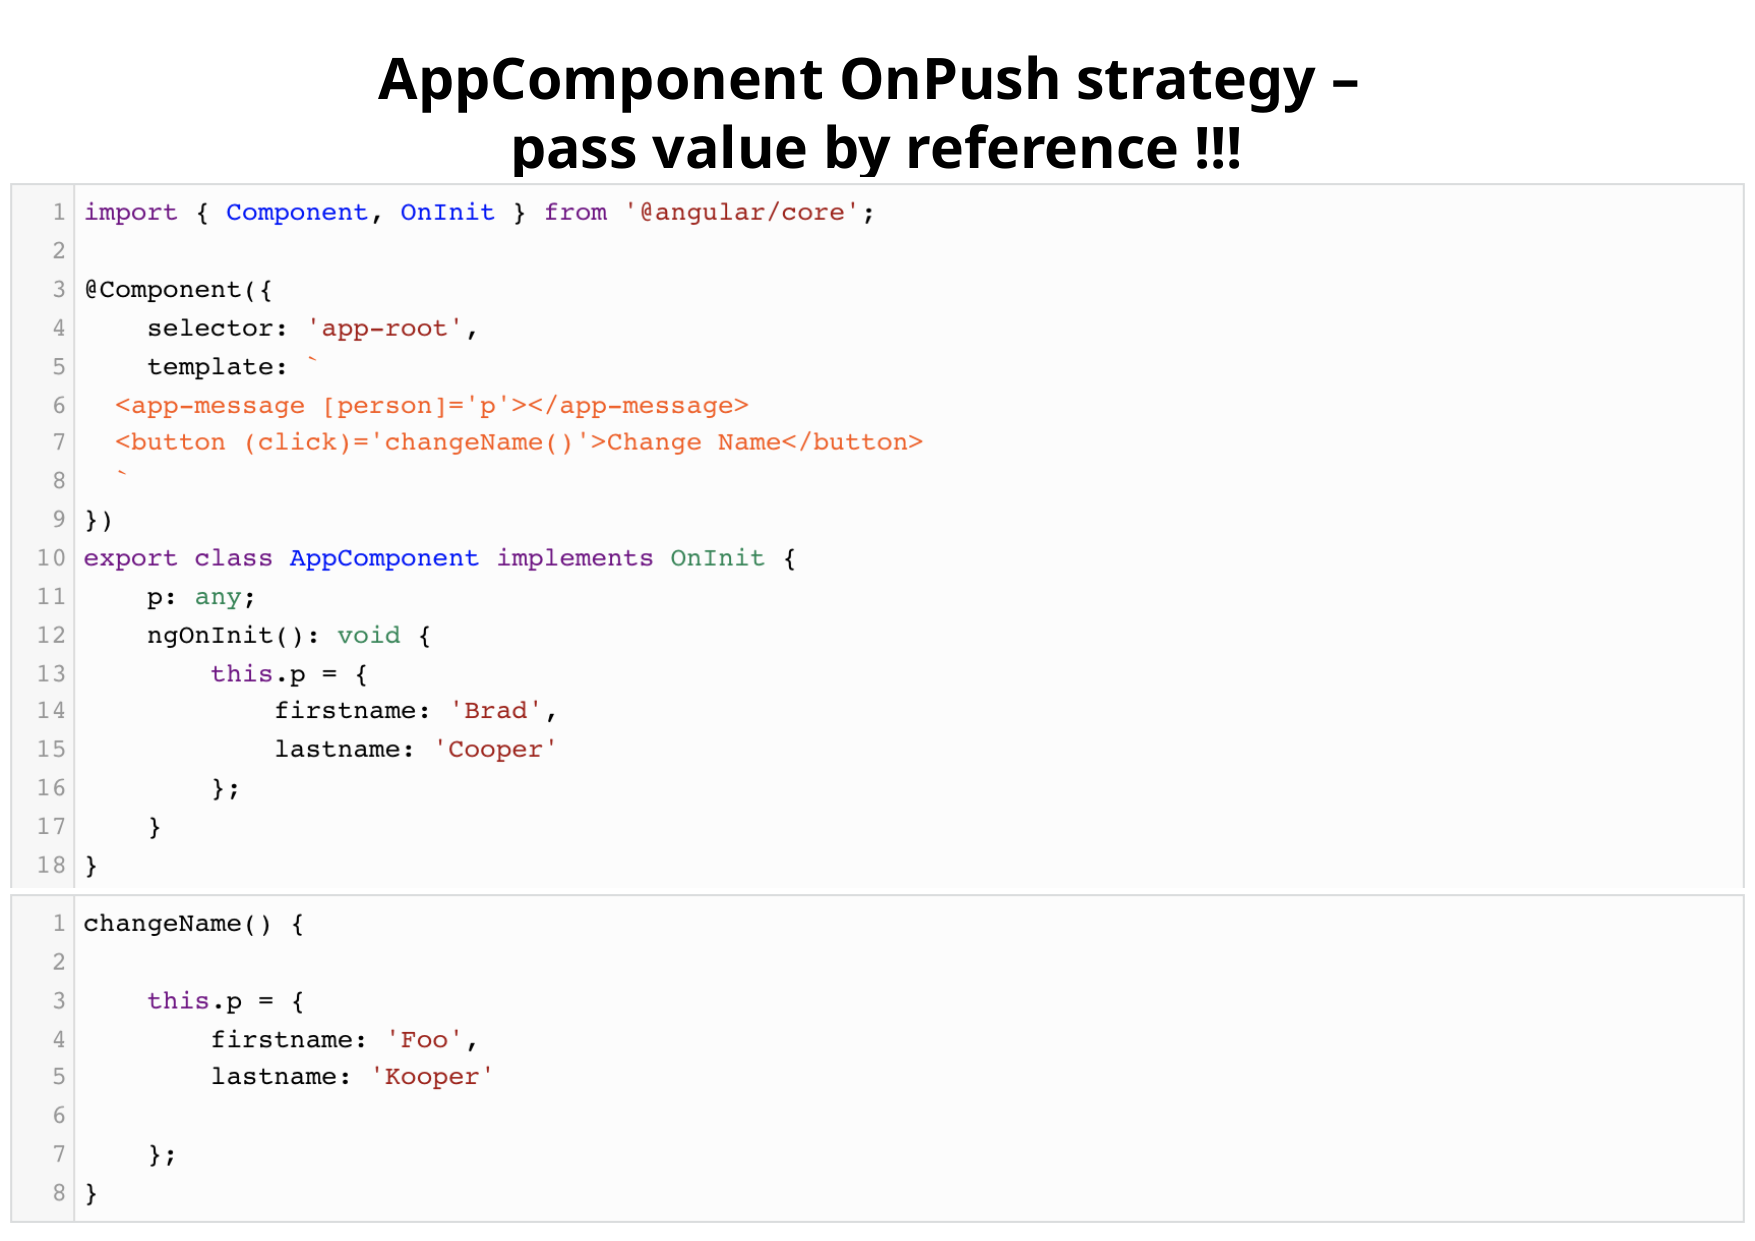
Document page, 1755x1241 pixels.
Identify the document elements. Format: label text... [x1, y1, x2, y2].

title AppComponent OnPush strategy – pass value by reference !!! [133, 42, 1621, 176]
picture [0, 177, 1755, 1227]
